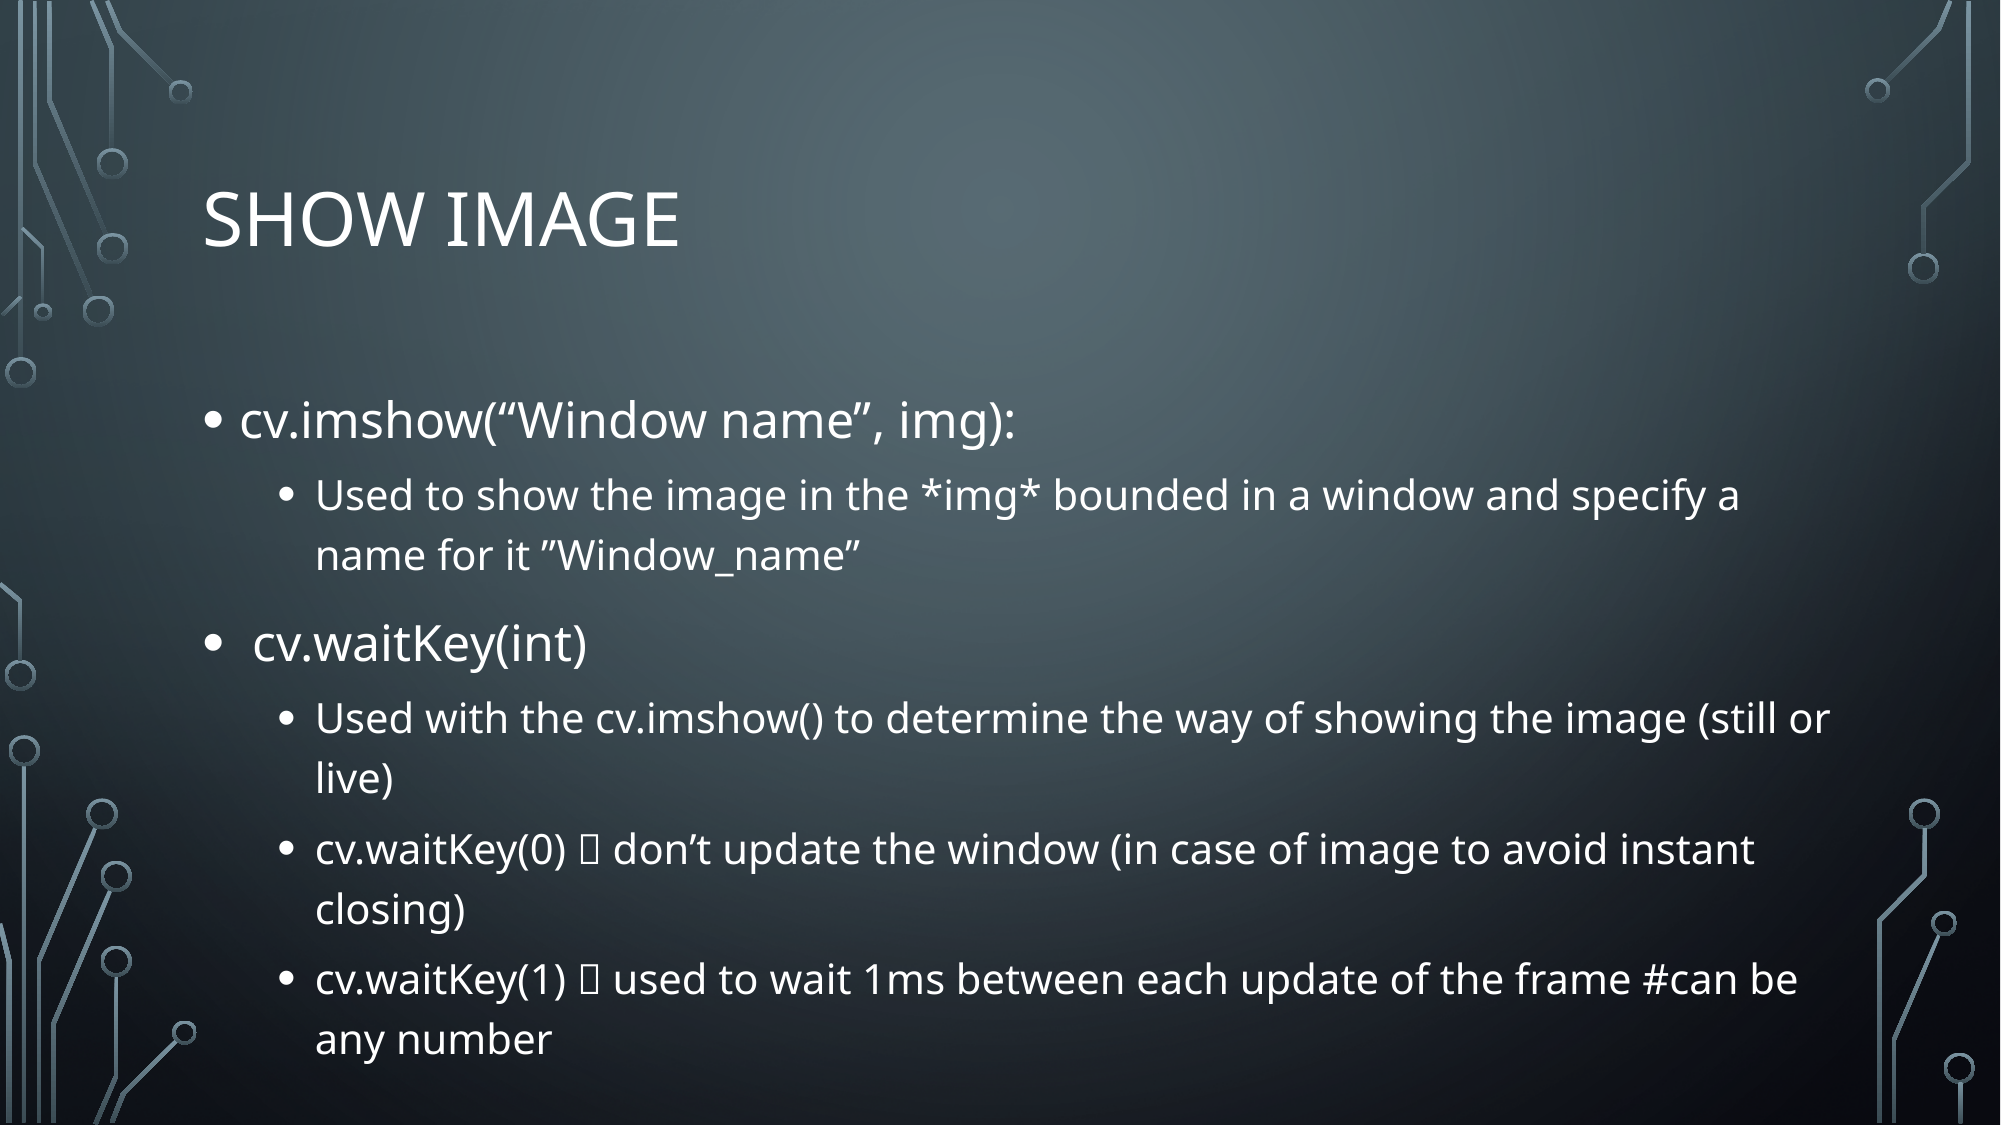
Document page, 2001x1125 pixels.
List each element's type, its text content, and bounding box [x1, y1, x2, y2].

title Show Image [187, 101, 1813, 344]
list cv.imshow(“Window name”, img): Used to show the image in the *img* bounded in a window and specify a name for it ”Window_name” cv.waitKey(int) Used with the cv.imshow() to determine the way of showing the image (still or live) cv.waitKey(0)  don’t update the window (in case of image to avoid instant closing) cv.waitKey(1)  used to wait 1ms between each update of the frame #can be any number [187, 369, 1857, 950]
